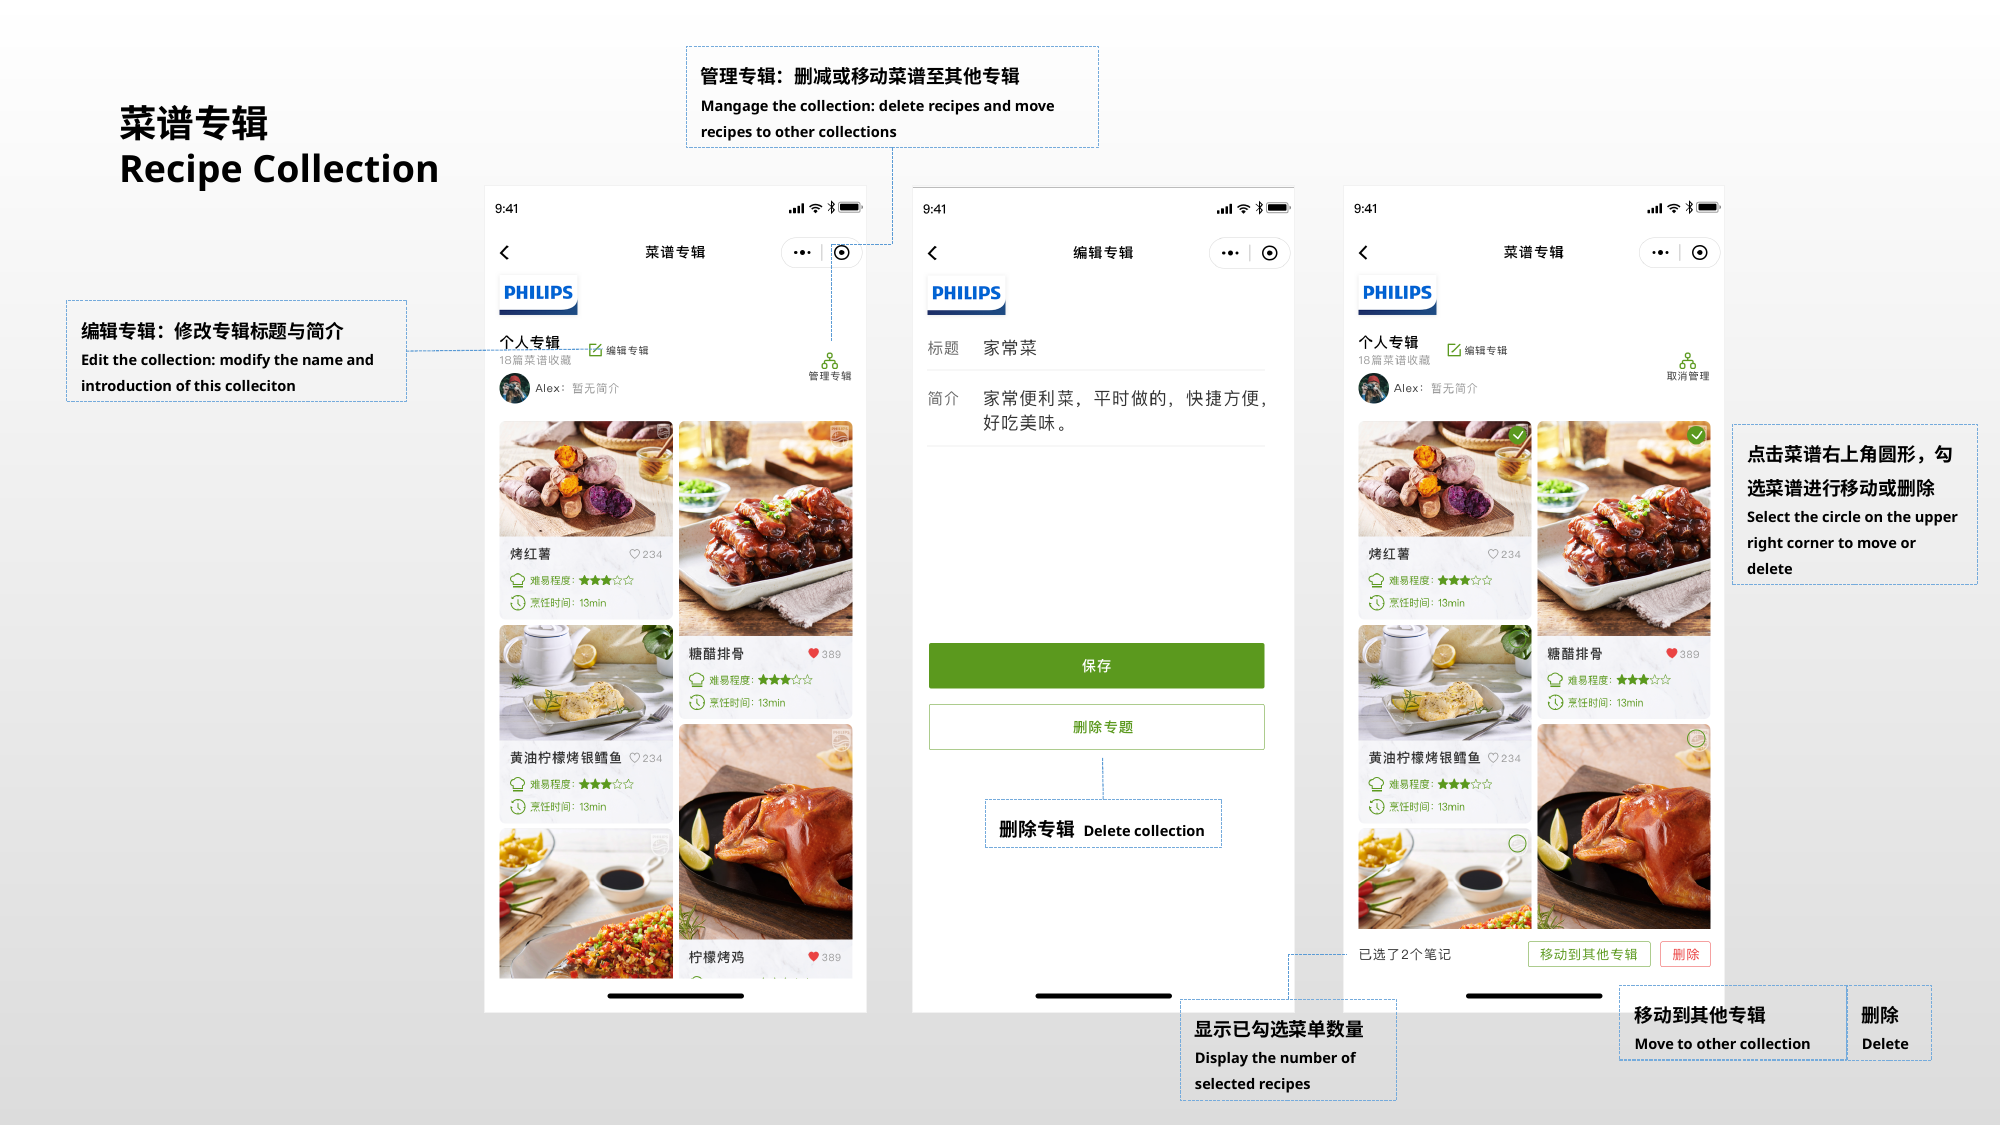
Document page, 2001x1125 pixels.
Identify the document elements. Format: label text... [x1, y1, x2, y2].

text_box 移动到其他专辑 Move to other collection [1619, 985, 1847, 1060]
text_box 菜谱专辑 Recipe Collection [104, 93, 456, 198]
picture [1343, 185, 1725, 1013]
text_box 管理专辑：删减或移动菜谱至其他专辑 Mangage the collection: delete recipes and move recipes to other collections [686, 46, 1099, 148]
text_box 点击菜谱右上角圆形，勾选菜谱进行移动或删除 Select the circle on the upper right corner to move or delete [1732, 424, 1978, 585]
text_box 删除 Delete [1847, 985, 1932, 1061]
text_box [765, 213, 959, 275]
text_box 显示已勾选菜单数量 Display the number of selected recipes [1180, 999, 1397, 1101]
text_box 编辑专辑：修改专辑标题与简介 Edit the collection: modify the name and introduction of this colleciton [66, 300, 407, 402]
picture [484, 185, 867, 1013]
picture [912, 185, 1295, 1013]
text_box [1296, 946, 1340, 1006]
